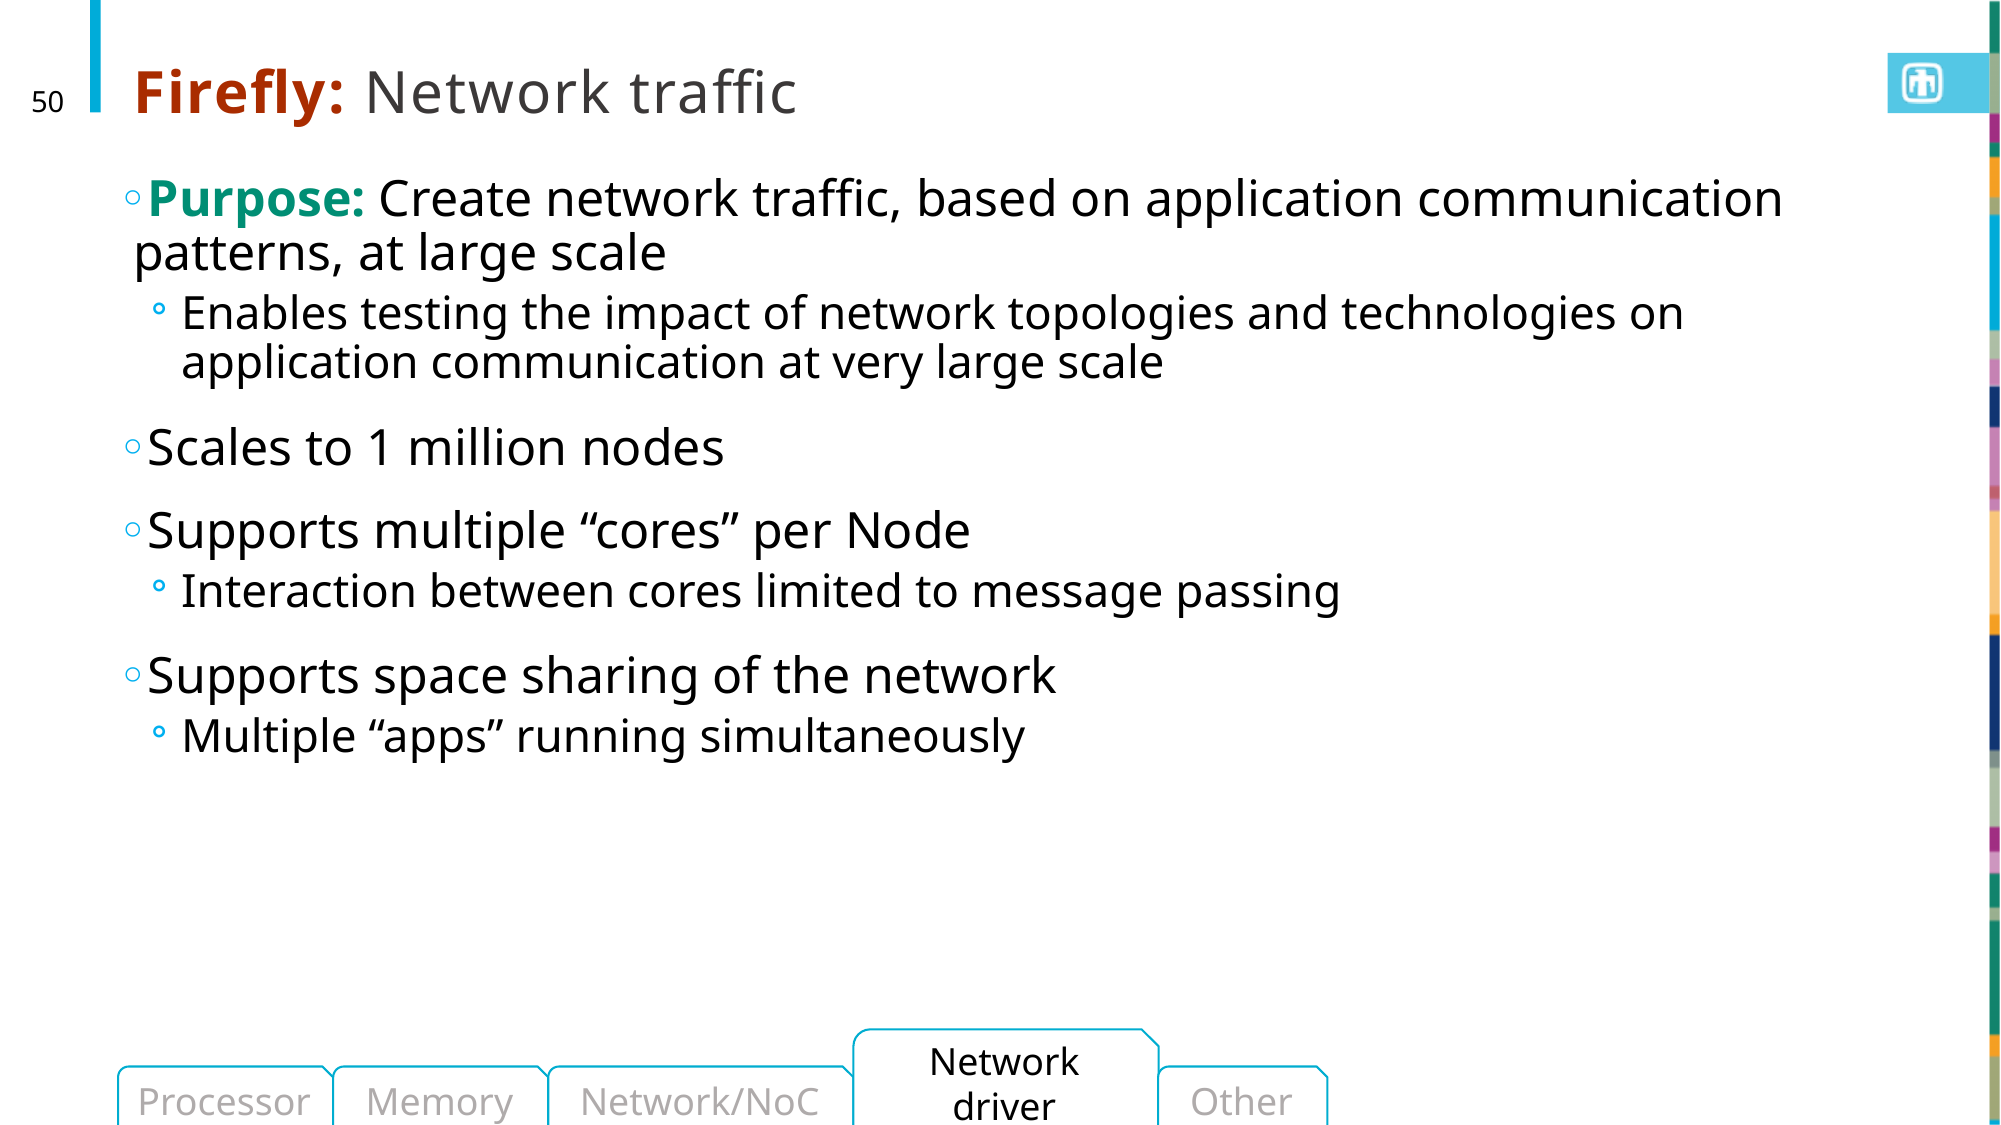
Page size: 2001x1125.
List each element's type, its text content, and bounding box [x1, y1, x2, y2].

picture [1901, 62, 1944, 104]
footer IISWC 2019 Tutorial [604, 1063, 1396, 1124]
picture [1990, 330, 1999, 1120]
text_box Processor [117, 1065, 332, 1125]
title Firefly: Network traffic [118, 39, 1769, 133]
picture [1990, 1, 1999, 215]
slide_number 50 [10, 73, 80, 133]
list Purpose: Create network traffic, based on application communication patterns, at large scale Enables testing the impact of network topologies and technologies on application communication at very large scale Scales to 1 million nodes Supports multiple “cores” per Node Interaction between cores limited to message passing Supports space sharing of the network Multiple “apps” running simultaneously [118, 166, 1927, 1000]
text_box Network driver [852, 1028, 1160, 1063]
text_box Network/NoC [547, 1065, 852, 1125]
text_box Memory [332, 1065, 547, 1125]
